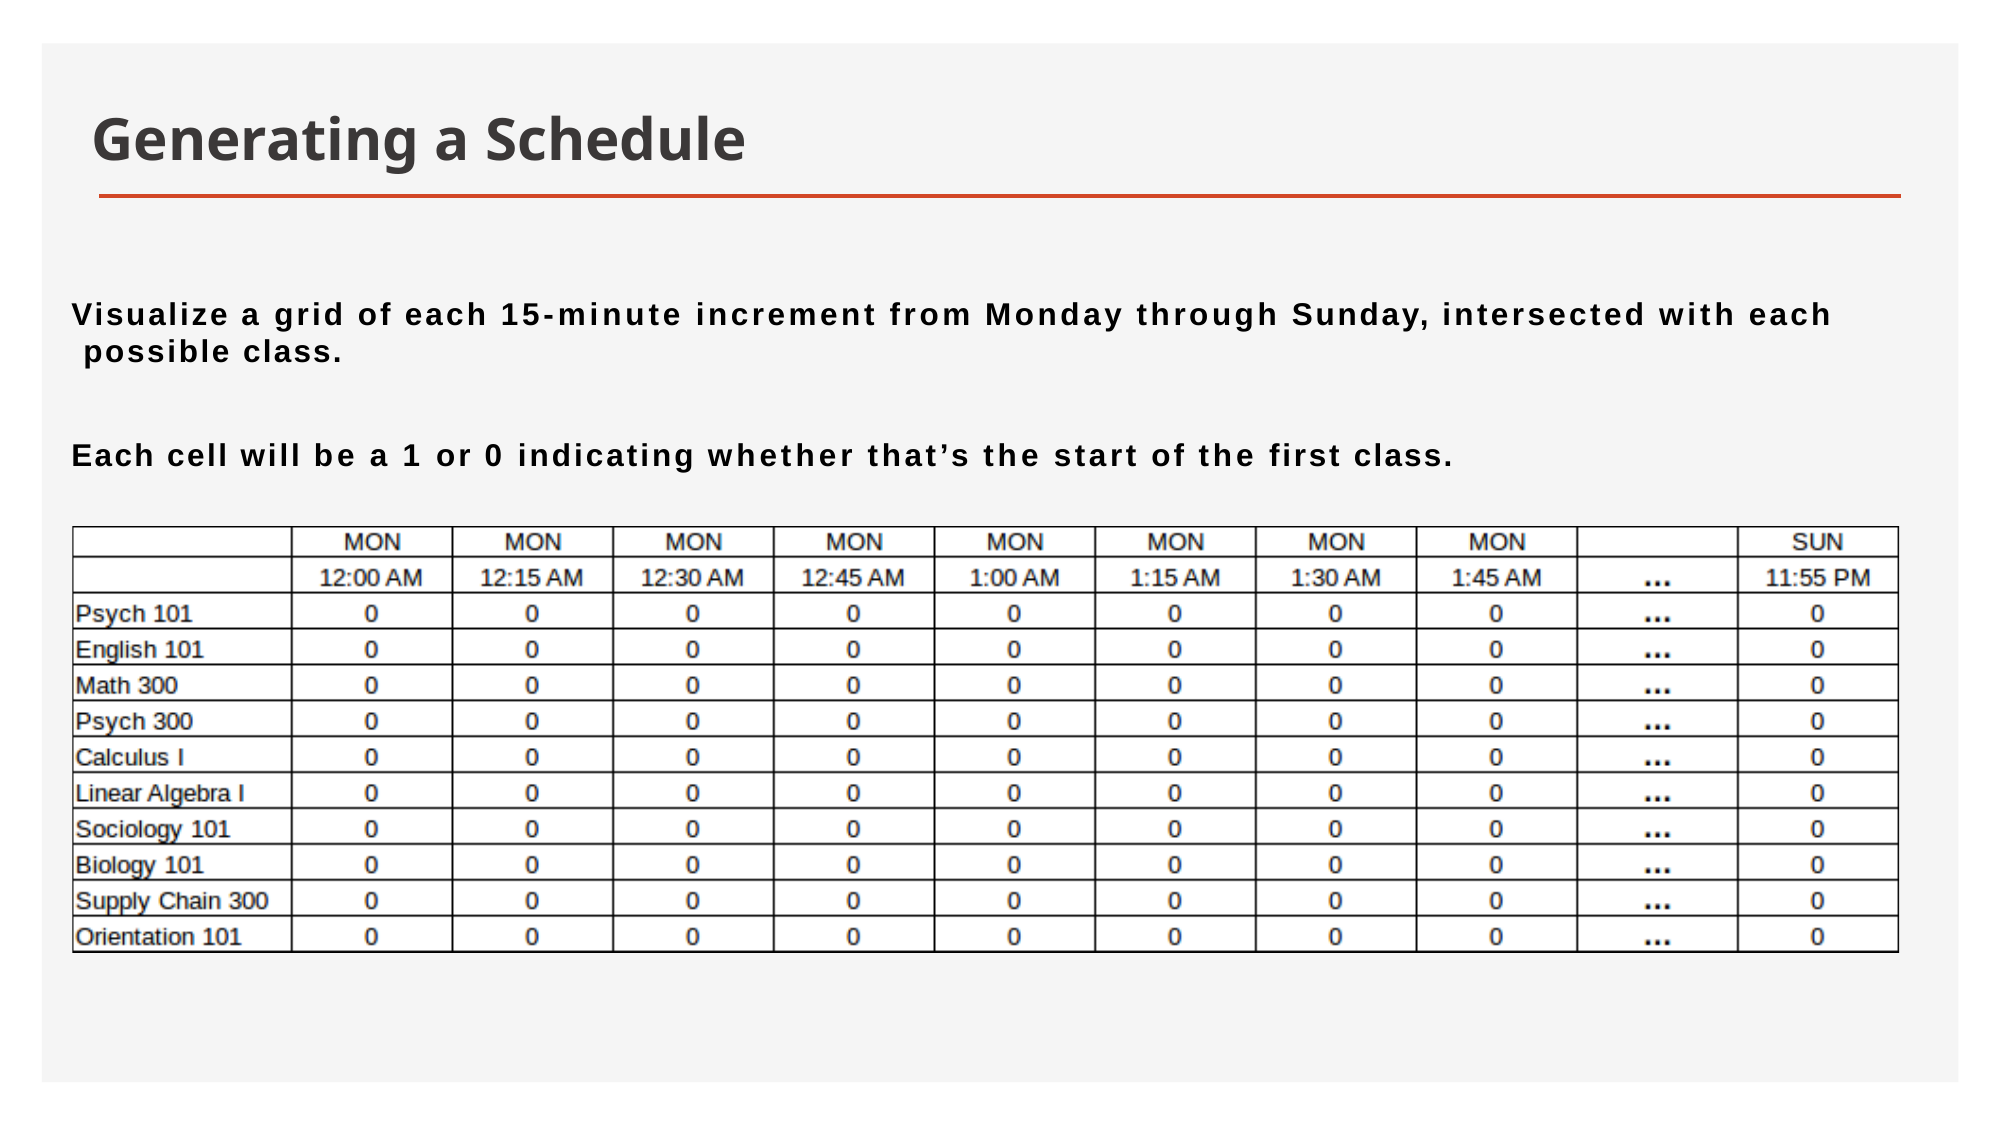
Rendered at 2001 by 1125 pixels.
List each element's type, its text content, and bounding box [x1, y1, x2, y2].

text_box Visualize a grid of each 15-minute increment from Monday through Sunday, intersected with each possible class. Each cell will be a 1 or 0 indicating whether that’s the start of the first class. [68, 289, 1845, 473]
text_box Generating a Schedule [89, 99, 870, 172]
slide_number 67 [1661, 940, 2000, 1125]
text_box [72, 526, 1900, 953]
